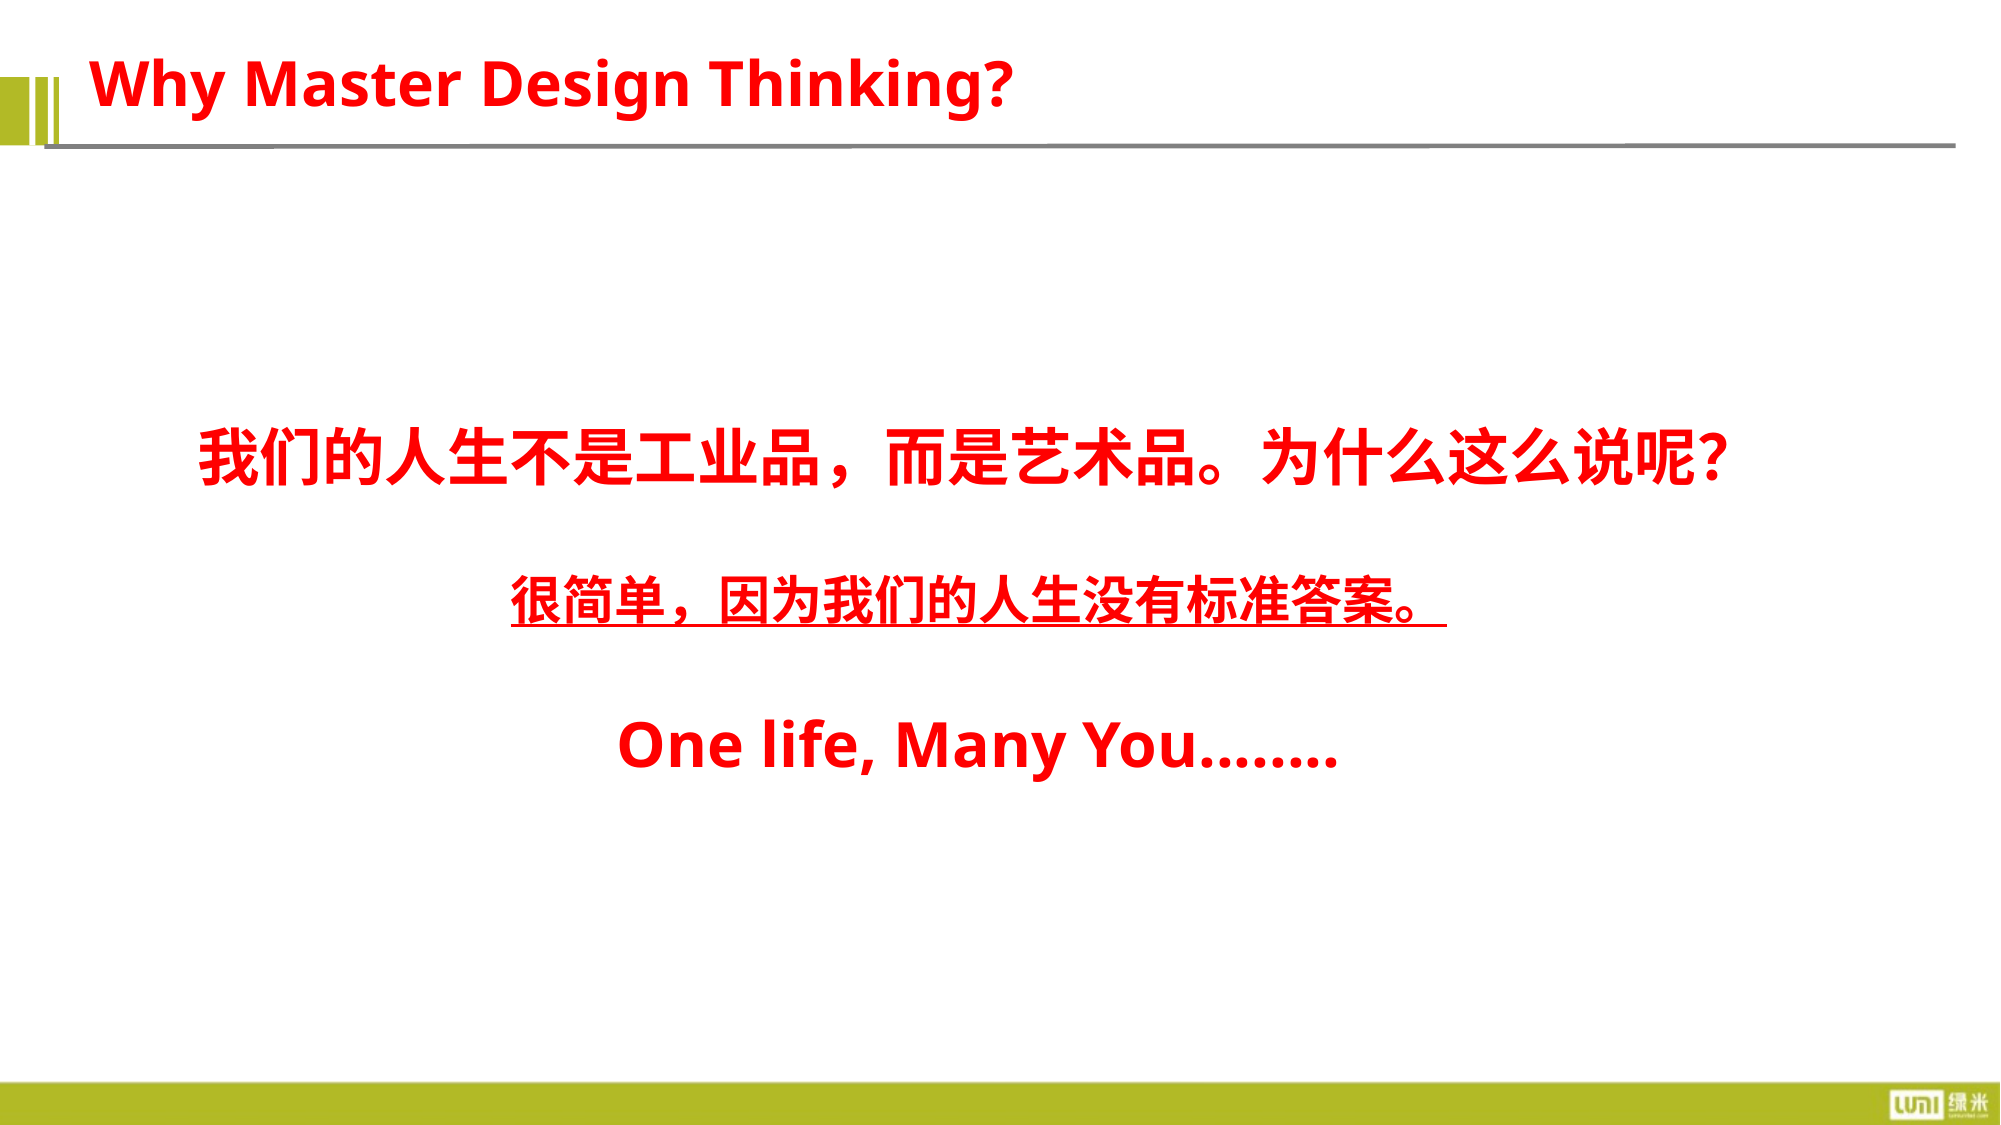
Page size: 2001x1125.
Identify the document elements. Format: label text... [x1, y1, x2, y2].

text_box Why Master Design Thinking? [63, 45, 1572, 118]
picture [0, 1081, 2000, 1125]
text_box 我们的人生不是工业品，而是艺术品。为什么这么说呢？ 很简单，因为我们的人生没有标准答案。 One life, Many You........ [44, 335, 1913, 863]
